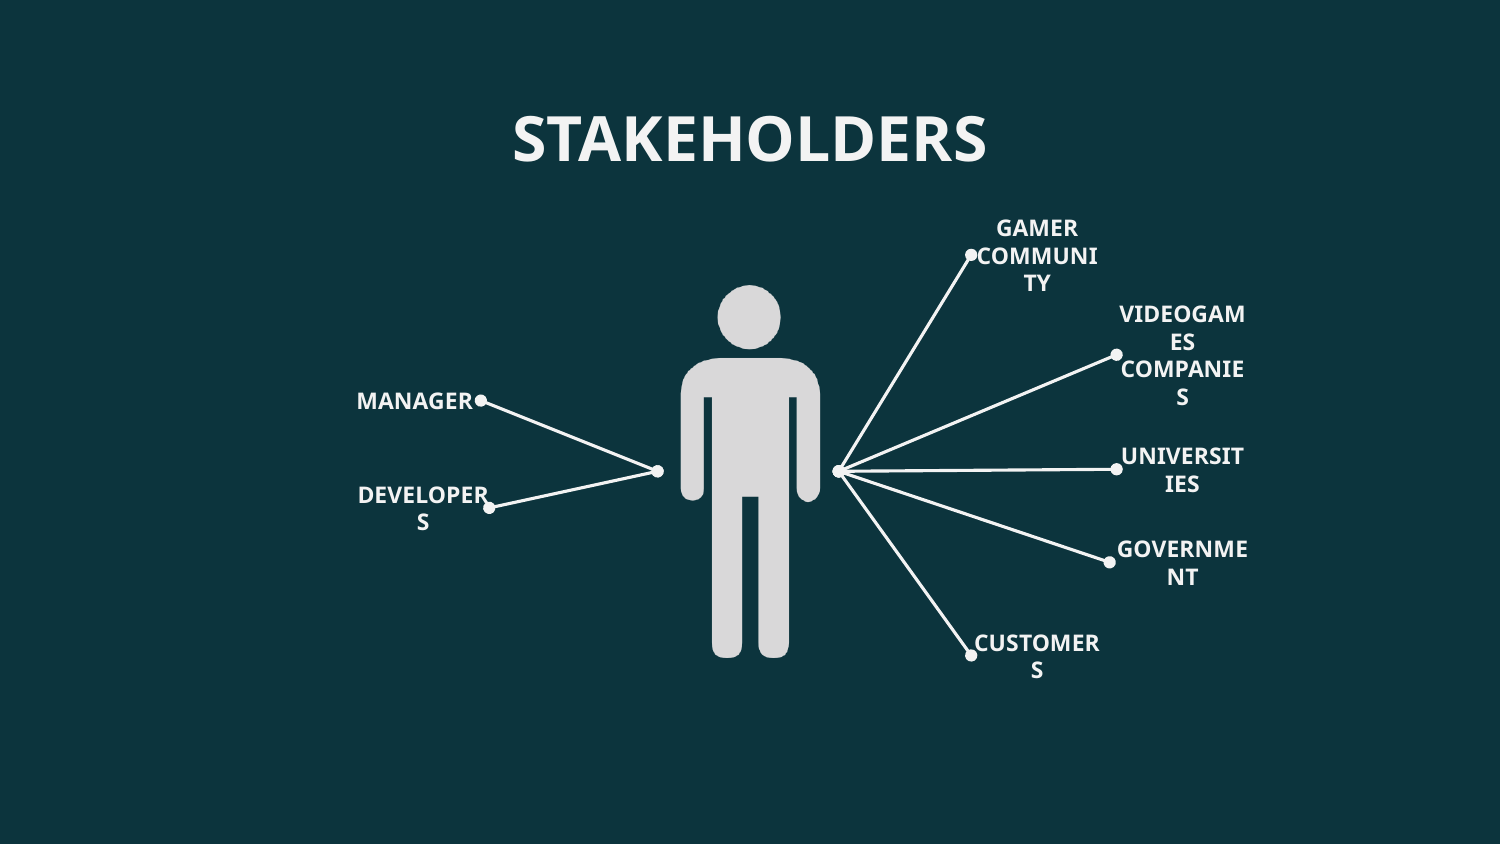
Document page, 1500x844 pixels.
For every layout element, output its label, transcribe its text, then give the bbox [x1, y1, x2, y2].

text_box UNIVERSITIES [1116, 441, 1249, 498]
title STAKEHOLDERS [118, 83, 1382, 178]
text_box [480, 400, 658, 472]
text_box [973, 471, 1110, 563]
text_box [838, 471, 972, 656]
text_box GOVERNMENT [1109, 534, 1256, 591]
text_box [838, 354, 1117, 468]
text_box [975, 468, 1117, 472]
text_box MANAGER [348, 372, 481, 429]
text_box DEVELOPERS [357, 479, 490, 537]
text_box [838, 254, 972, 354]
title GAMER COMMUNITY [971, 226, 1104, 284]
text_box VIDEOGAMES COMPANIES [1116, 326, 1249, 383]
picture [657, 284, 840, 658]
text_box CUSTOMERS [971, 627, 1104, 684]
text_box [489, 471, 658, 509]
